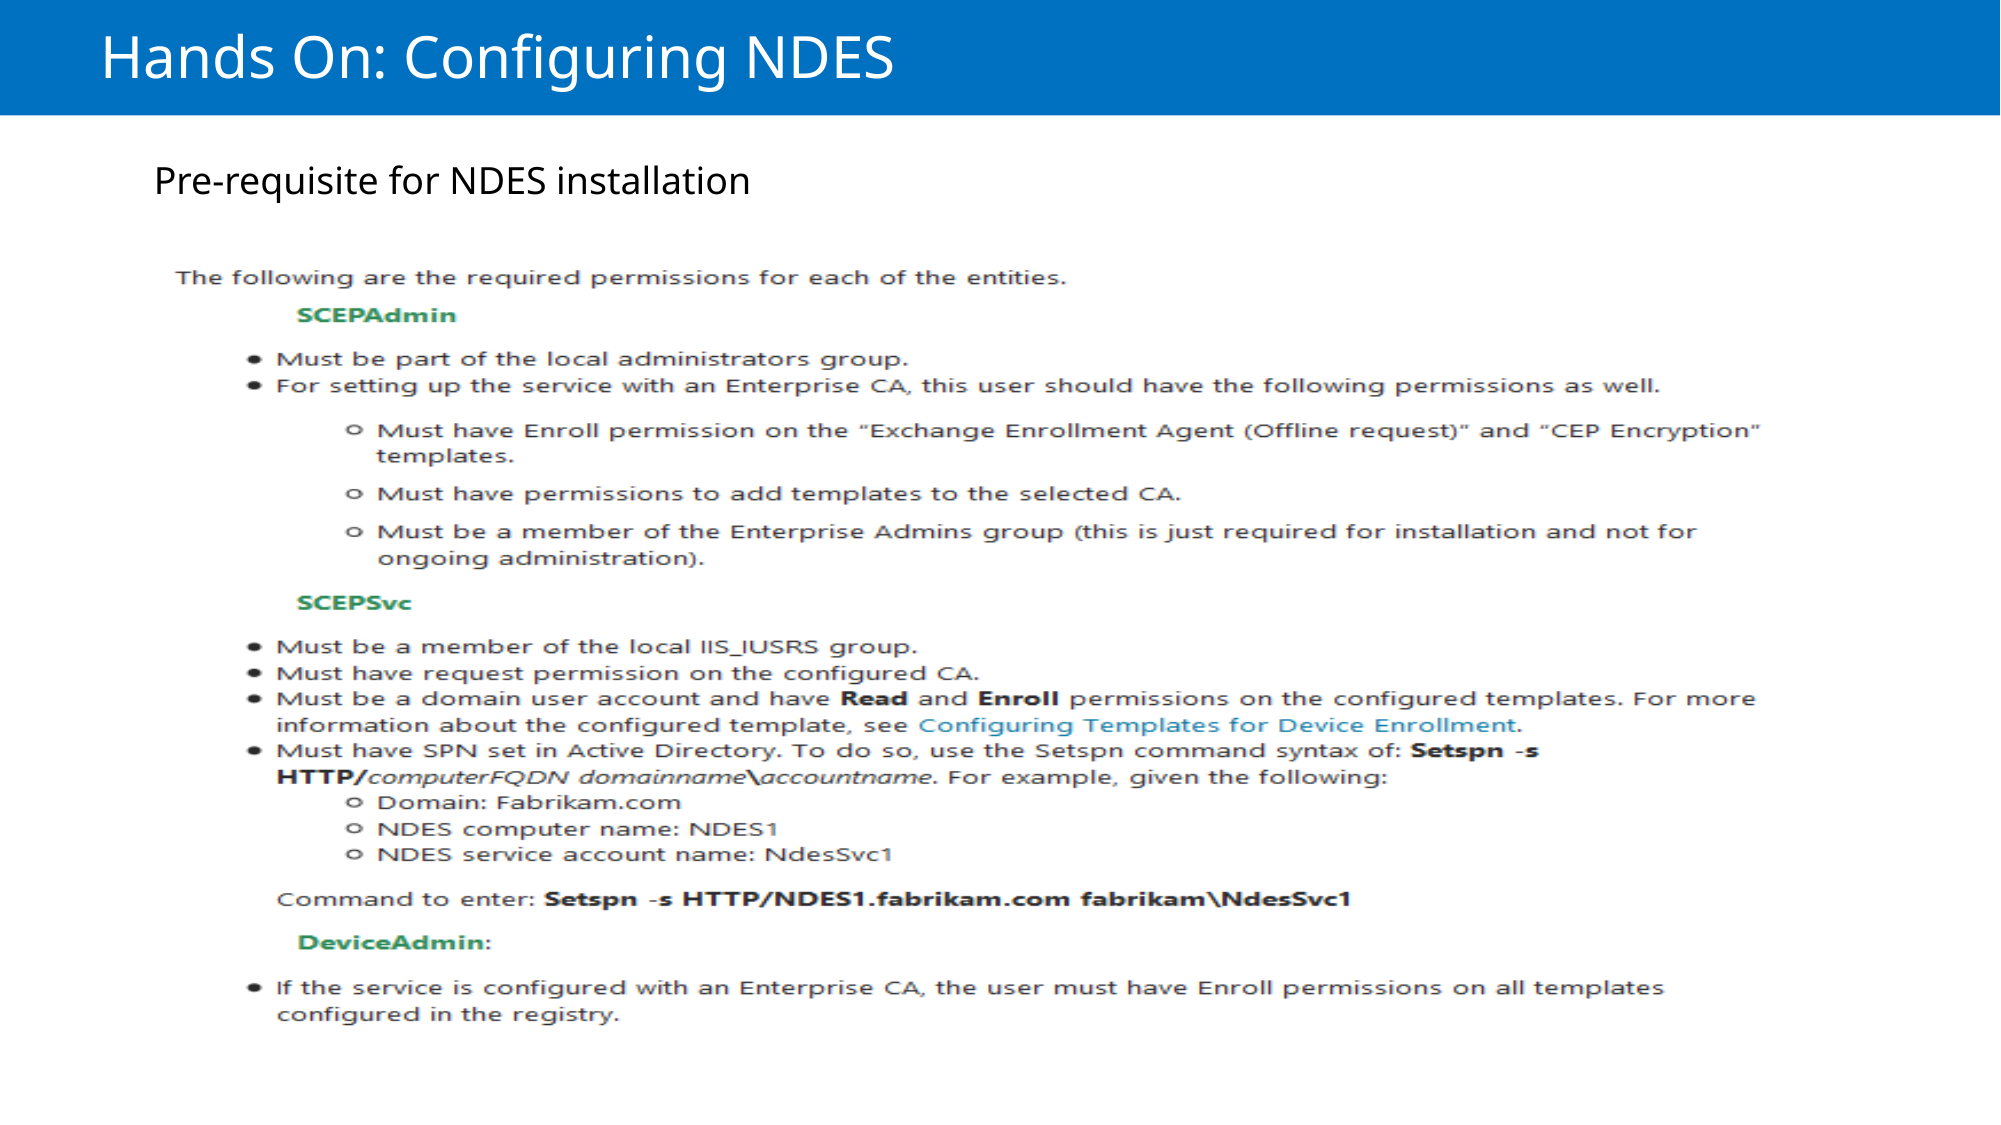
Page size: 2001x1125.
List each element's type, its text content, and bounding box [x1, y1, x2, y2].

title Hands On: Configuring NDES [100, 0, 1802, 122]
text_box Pre-requisite for NDES installation [139, 149, 767, 210]
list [162, 262, 1781, 1031]
